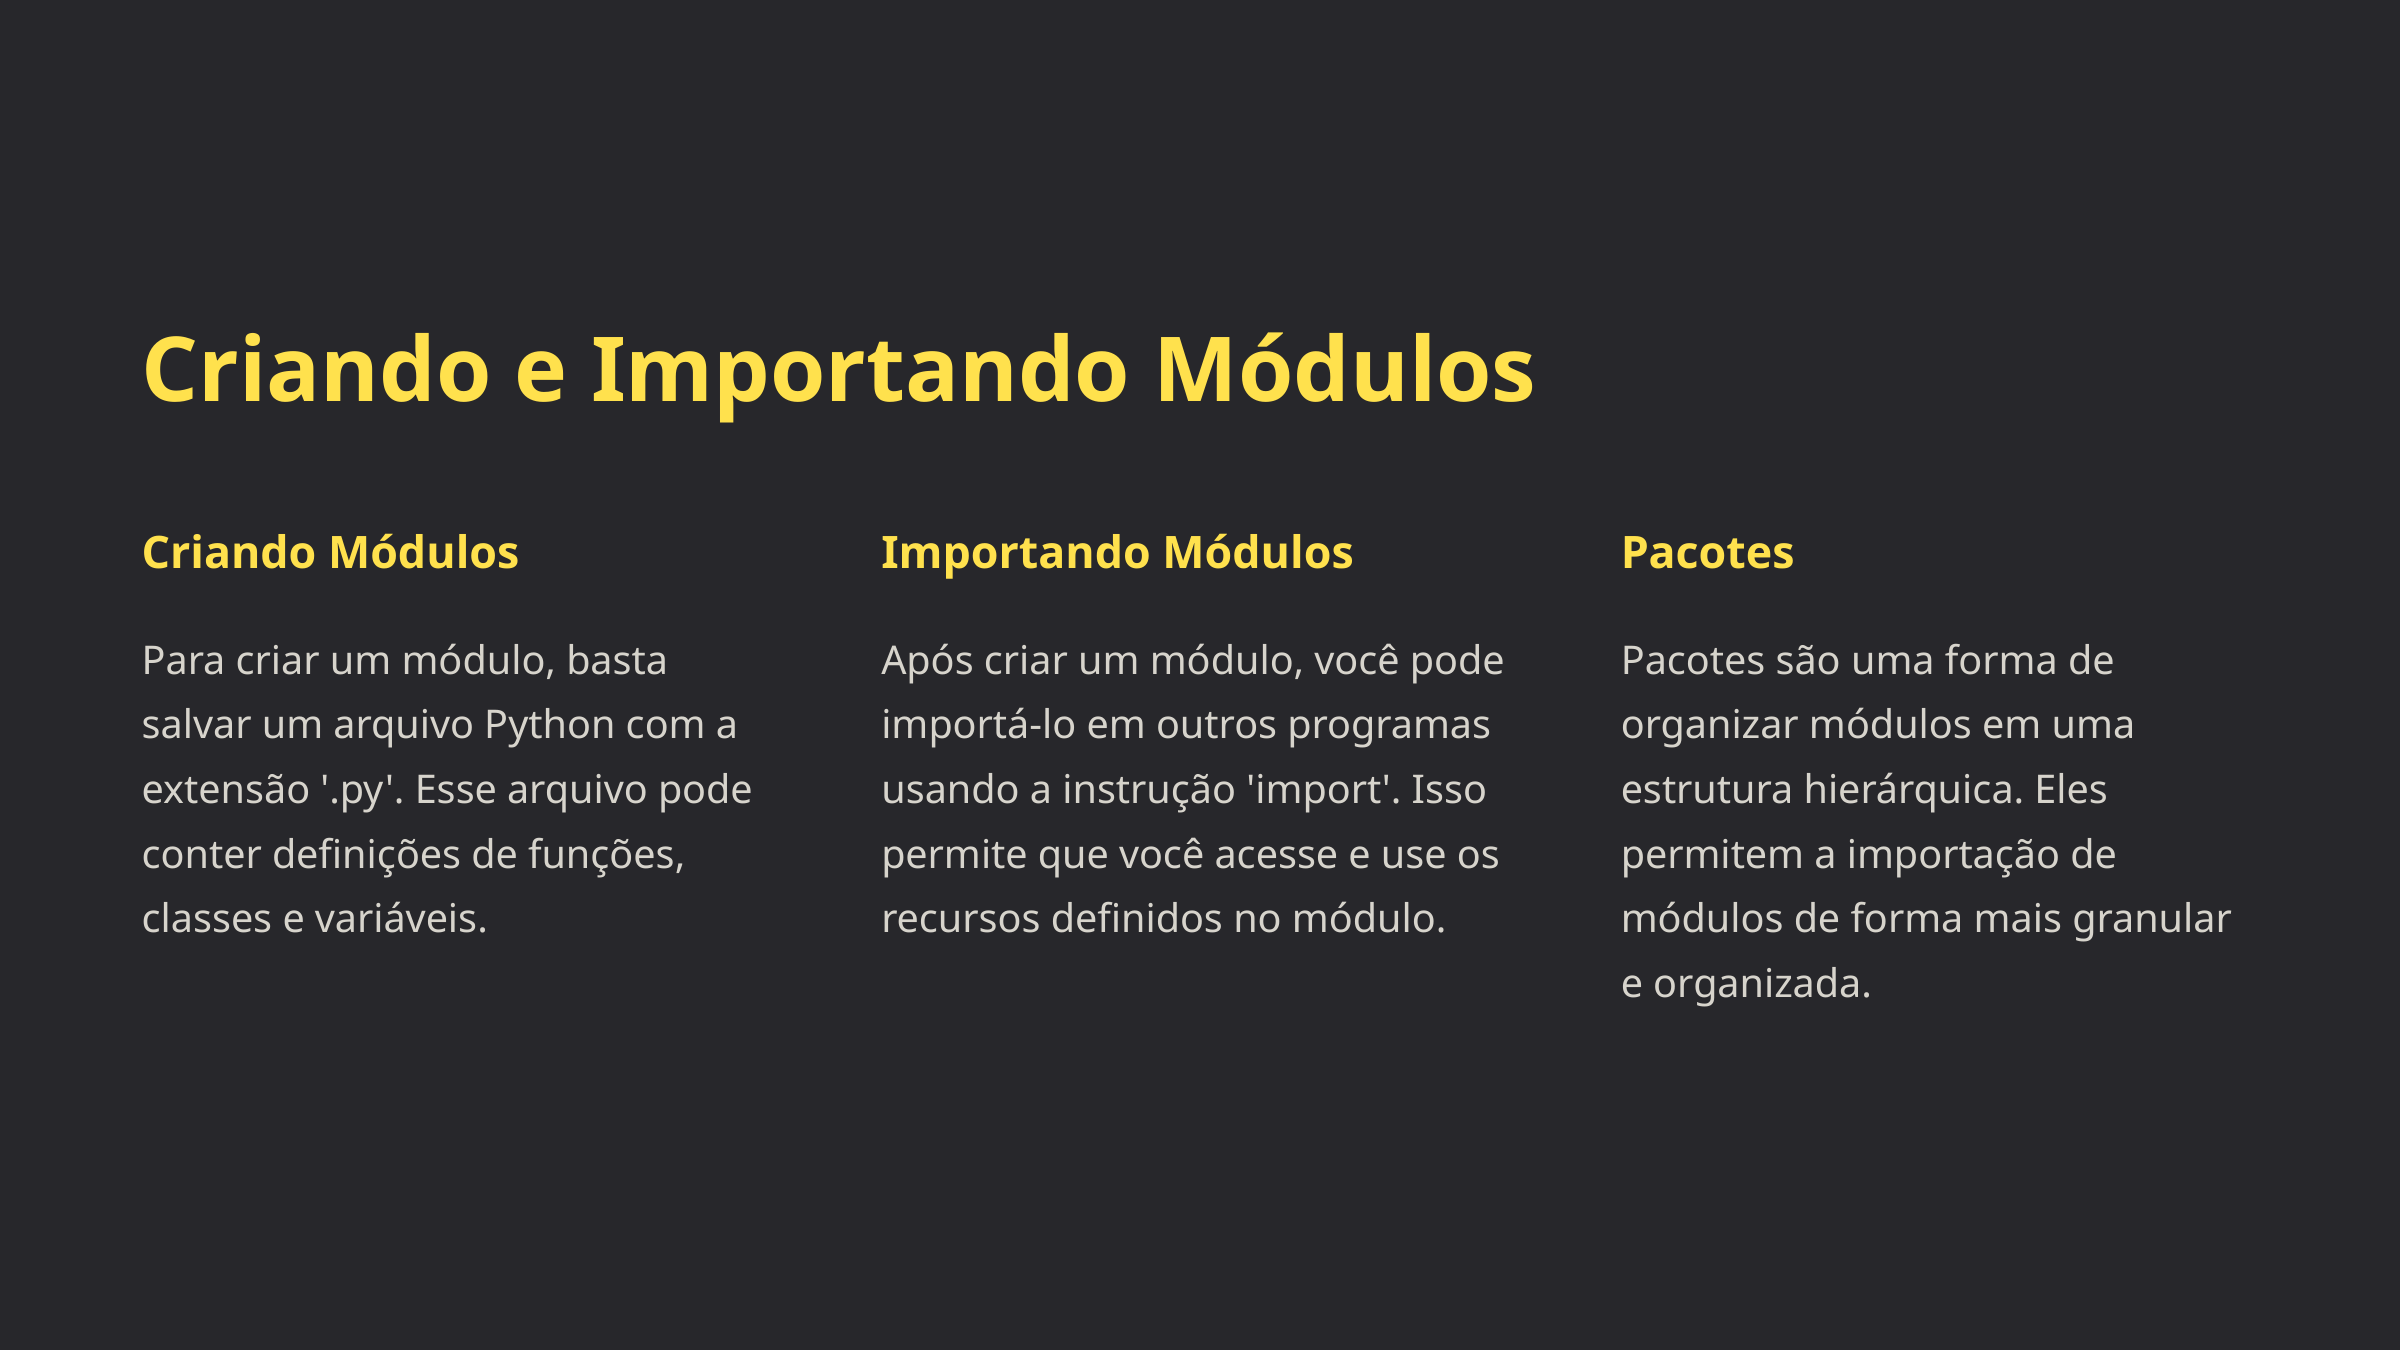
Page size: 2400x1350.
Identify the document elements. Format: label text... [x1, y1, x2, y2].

text_box Criando e Importando Módulos [141, 307, 1634, 420]
text_box Importando Módulos [881, 520, 1380, 578]
text_box Após criar um módulo, você pode importá-lo em outros programas usando a instrução 'import'. Isso permite que você acesse e use os recursos definidos no módulo. [881, 617, 1521, 942]
text_box Pacotes são uma forma de organizar módulos em uma estrutura hierárquica. Eles permitem a importação de módulos de forma mais granular e organizada. [1620, 617, 2261, 1007]
text_box Criando Módulos [141, 520, 592, 578]
text_box Para criar um módulo, basta salvar um arquivo Python com a extensão '.py'. Esse arquivo pode conter definições de funções, classes e variáveis. [141, 617, 782, 942]
text_box Pacotes [1620, 520, 2071, 578]
